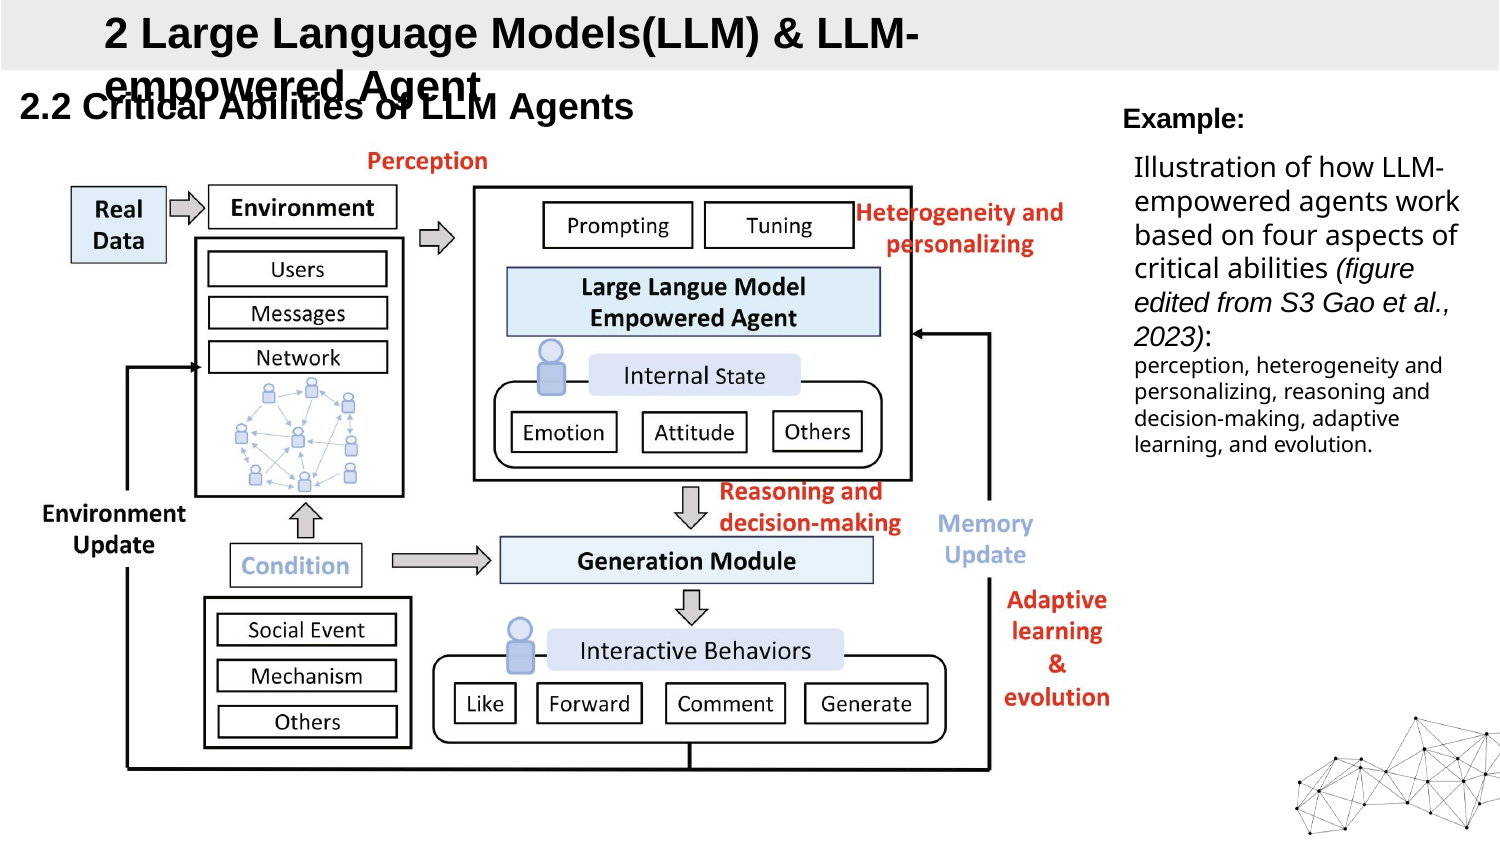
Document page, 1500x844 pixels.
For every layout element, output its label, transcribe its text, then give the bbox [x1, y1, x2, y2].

text_box [1, 0, 1499, 71]
picture [42, 143, 1114, 775]
text_box 2.2 Critical Abilities of LLM Agents [18, 80, 635, 173]
picture [1295, 716, 1500, 836]
text_box Example: Illustration of how LLM- empowered agents work based on four aspects of critical abilities (figure edited from S3 Gao et al., 2023): perception, heterogeneity and personalizing, reasoning and decision-making, adaptive learning, and evolution. [1121, 83, 1489, 457]
title 2 Large Language Models(LLM) & LLM-empowered Agent [102, 3, 1001, 142]
